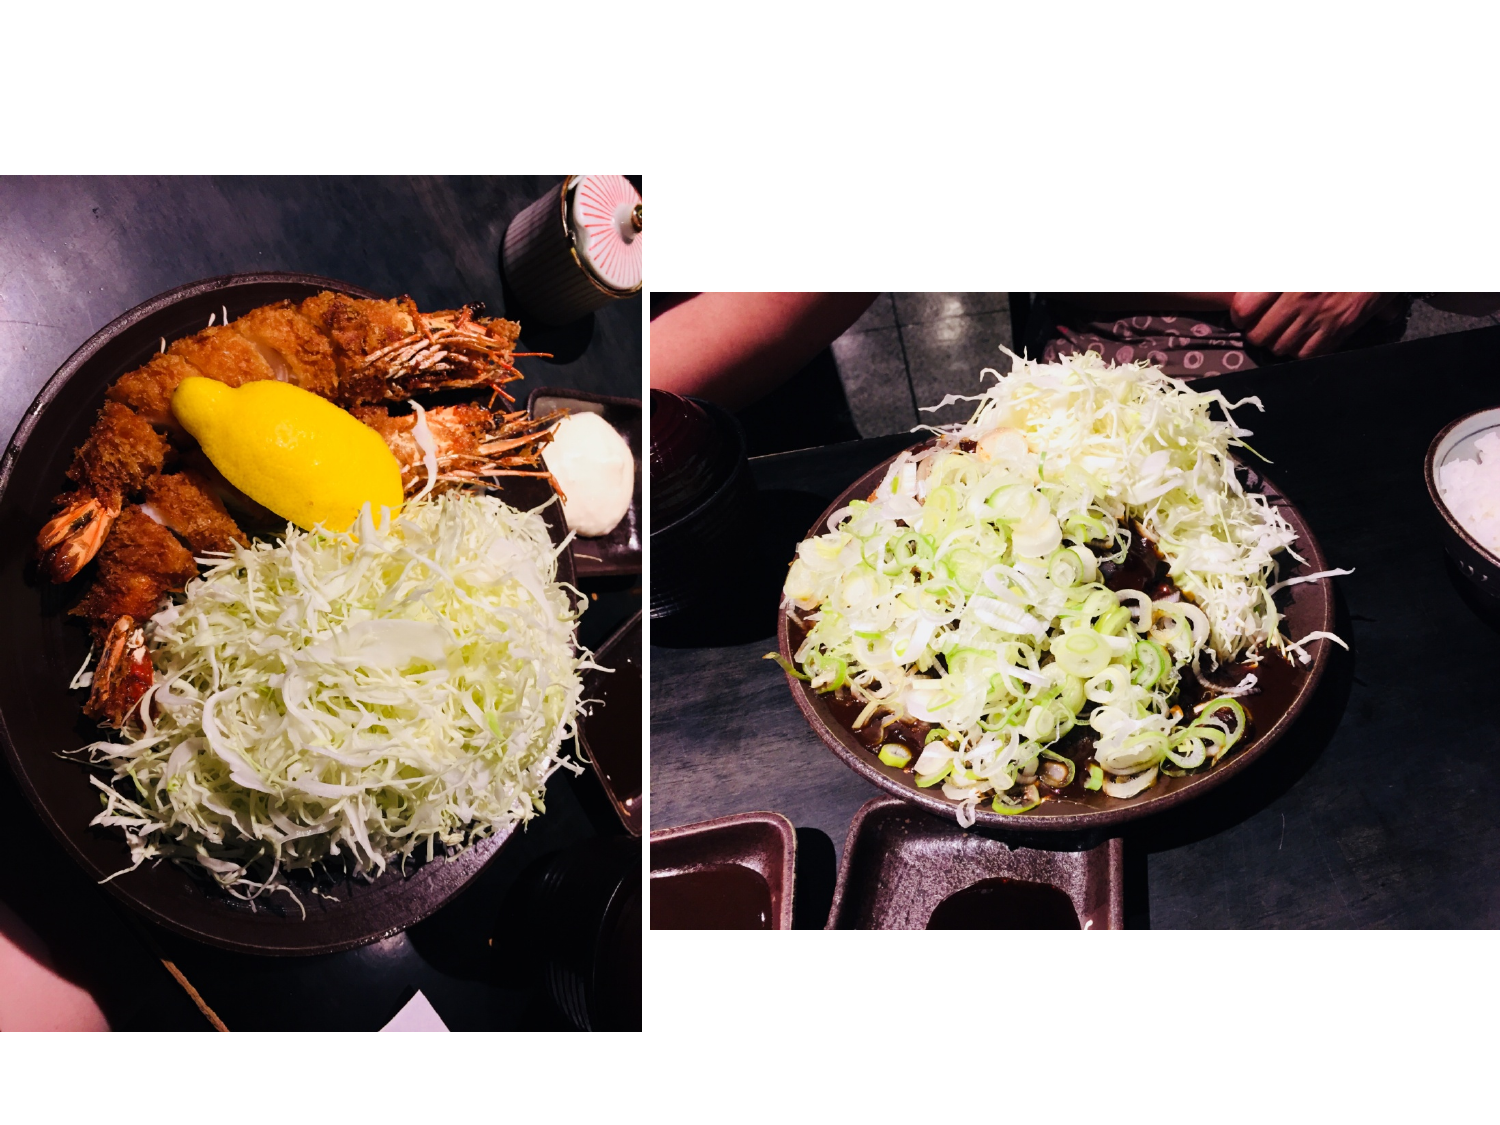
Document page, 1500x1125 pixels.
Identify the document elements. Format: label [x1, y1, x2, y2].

list [650, 292, 1500, 931]
picture [0, 175, 642, 1032]
